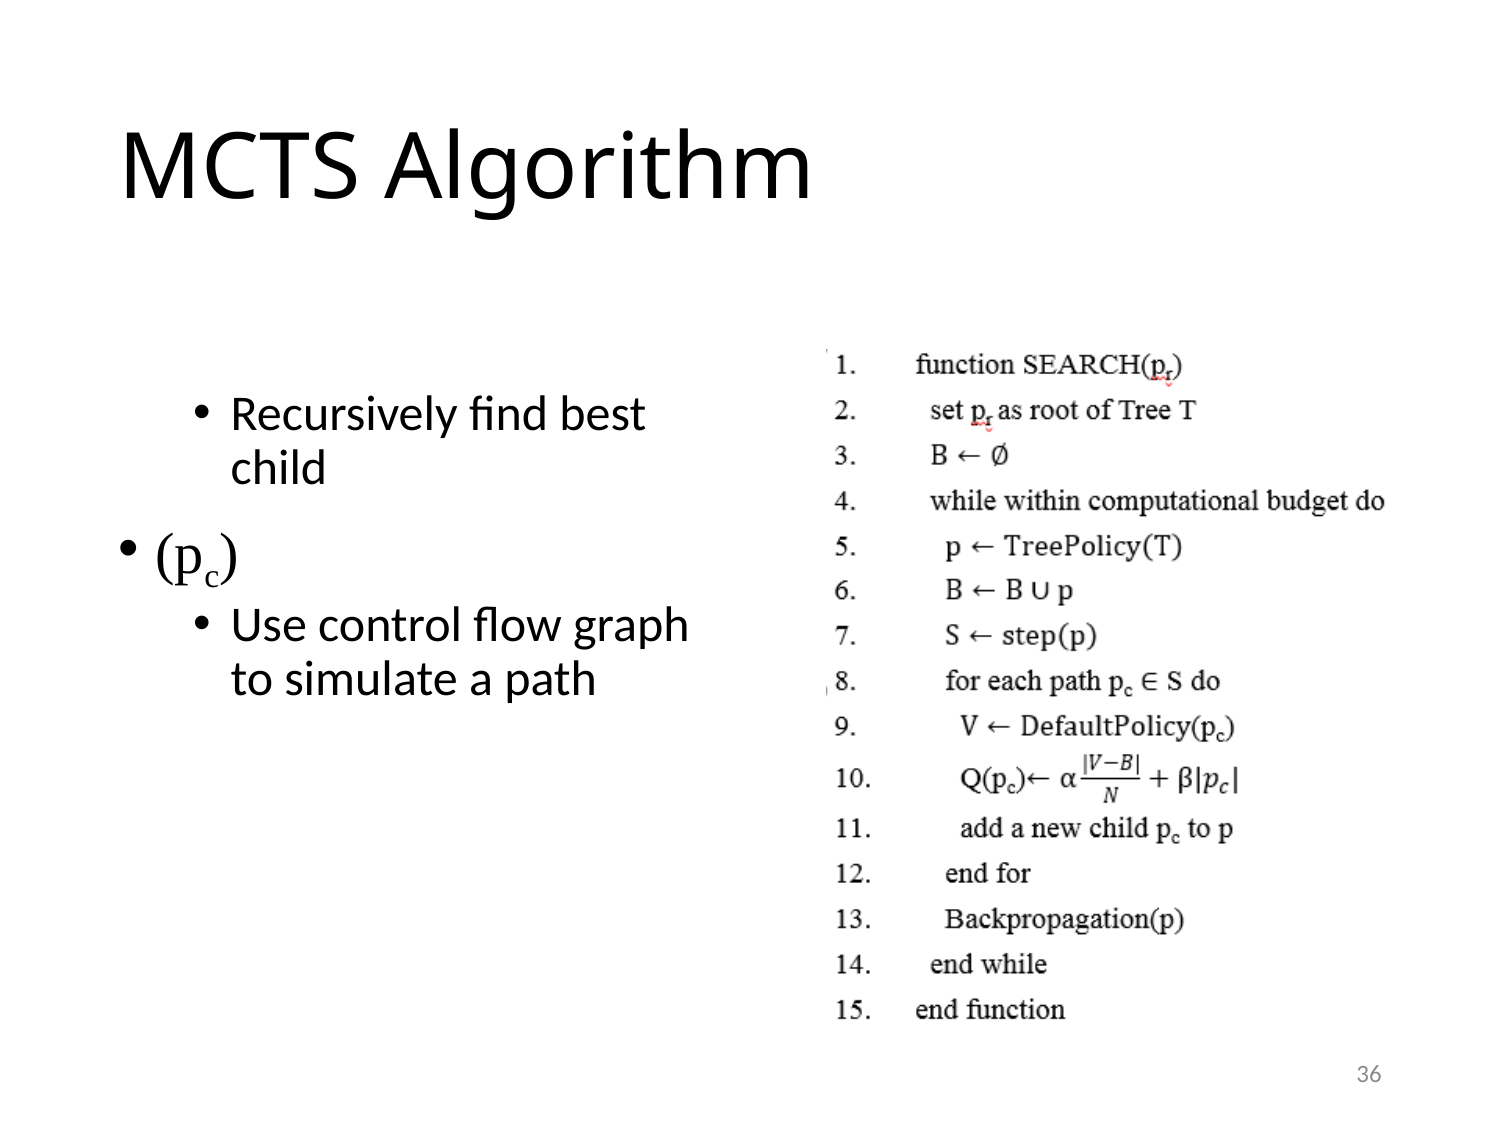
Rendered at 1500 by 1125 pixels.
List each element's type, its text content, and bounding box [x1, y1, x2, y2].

picture [826, 349, 1400, 1027]
slide_number 36 [1059, 1042, 1397, 1103]
title MCTS Algorithm [103, 59, 1397, 278]
